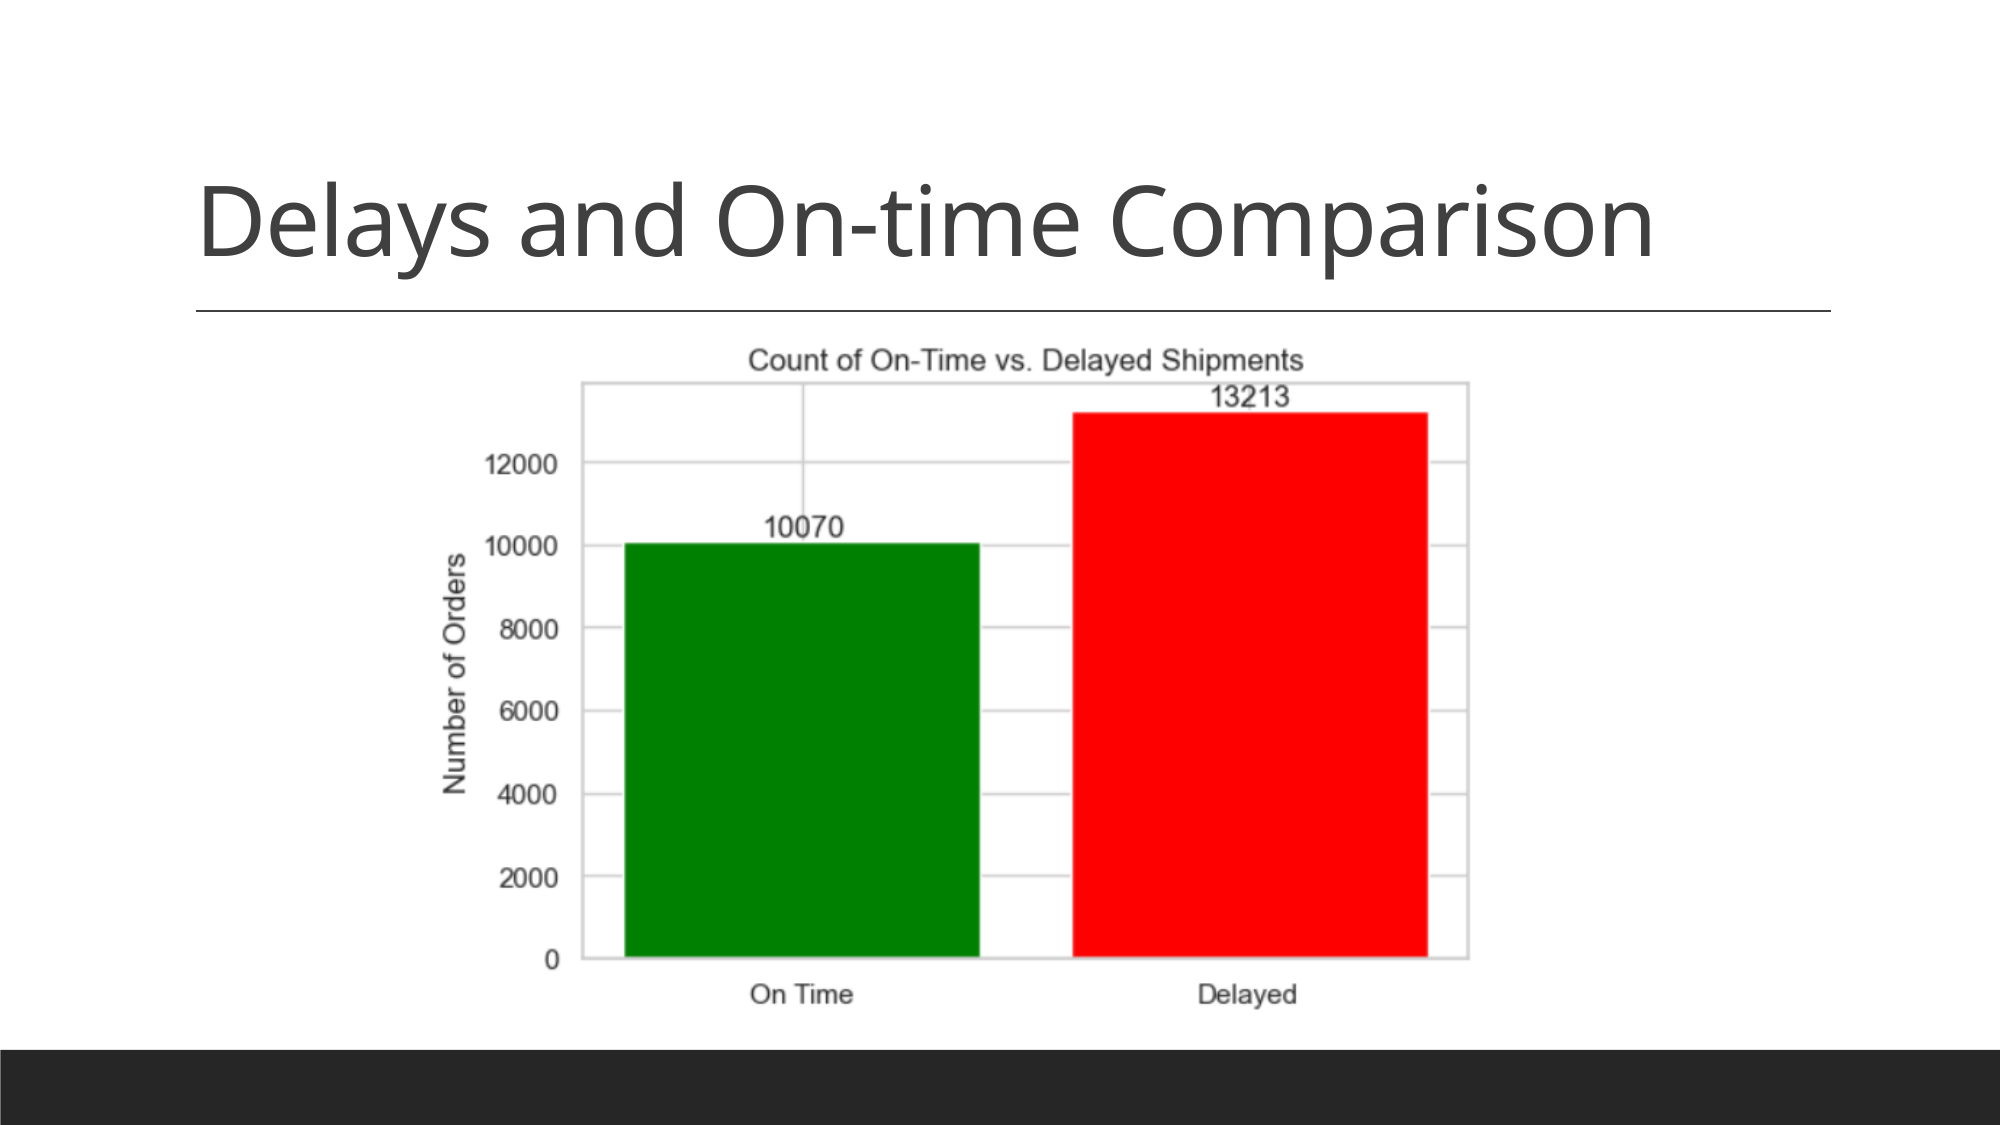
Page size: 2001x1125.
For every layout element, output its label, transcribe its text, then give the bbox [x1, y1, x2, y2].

title Delays and On-time Comparison [180, 47, 1830, 285]
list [395, 340, 1514, 1047]
